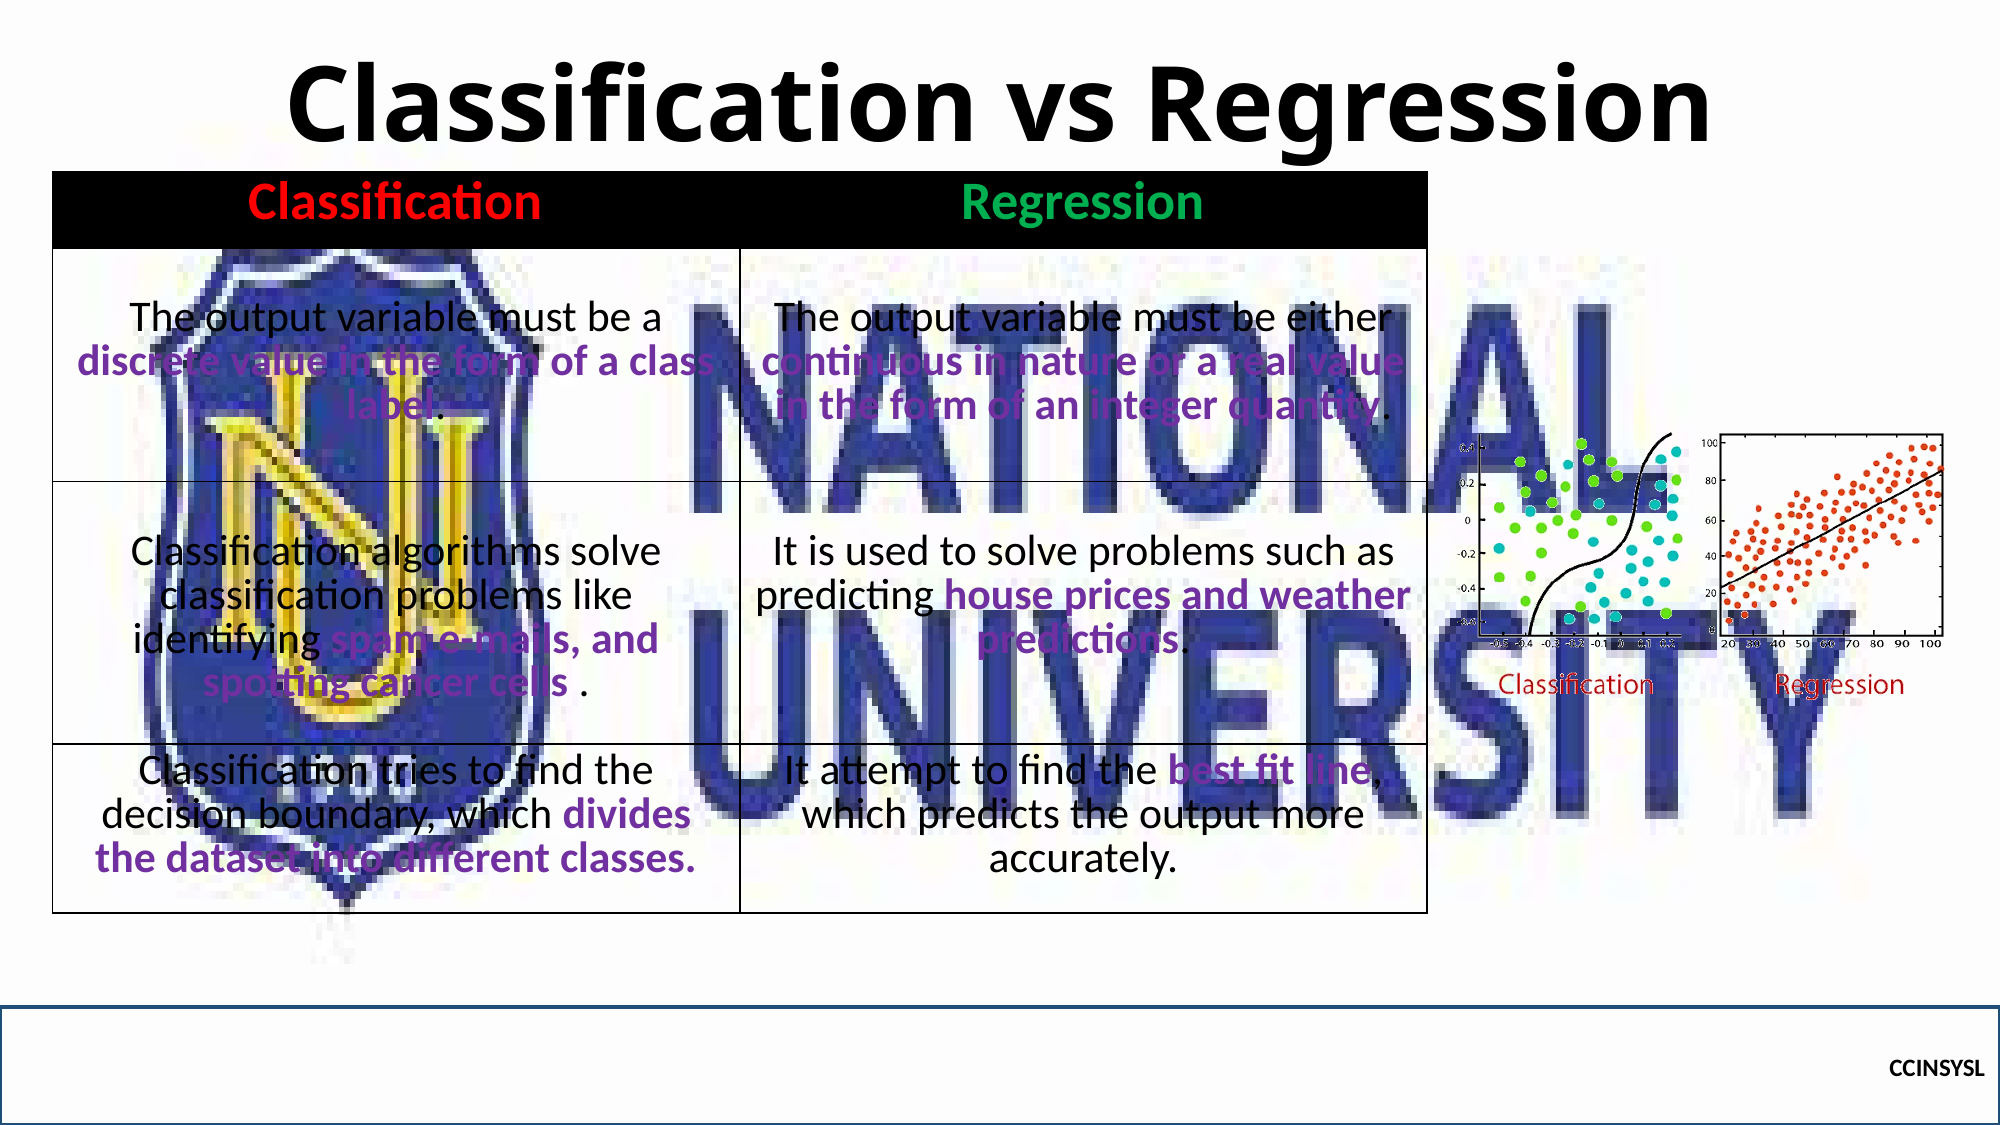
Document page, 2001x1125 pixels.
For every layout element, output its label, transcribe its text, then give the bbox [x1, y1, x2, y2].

table_cell The output variable must be a discrete value in the form of a class label. [53, 249, 739, 481]
title Classification vs Regression [75, 53, 1925, 172]
table_cell Classification algorithms solve classification problems like identifying spam e-mails, and spotting cancer cells . [53, 482, 739, 743]
picture [0, 0, 2000, 1007]
table_header Regression [740, 172, 1427, 247]
table_cell It is used to solve problems such as predicting house prices and weather predictions. [741, 482, 1426, 743]
table_cell Classification tries to find the decision boundary, which divides the dataset into different classes. [53, 745, 739, 912]
table_header Classification [53, 172, 740, 247]
table_cell The output variable must be either continuous in nature or a real value in the form of an integer quantity. [741, 249, 1426, 481]
footer CCINSYSL [0, 1007, 2000, 1125]
table_cell It attempt to find the best fit line, which predicts the output more accurately. [741, 745, 1426, 912]
